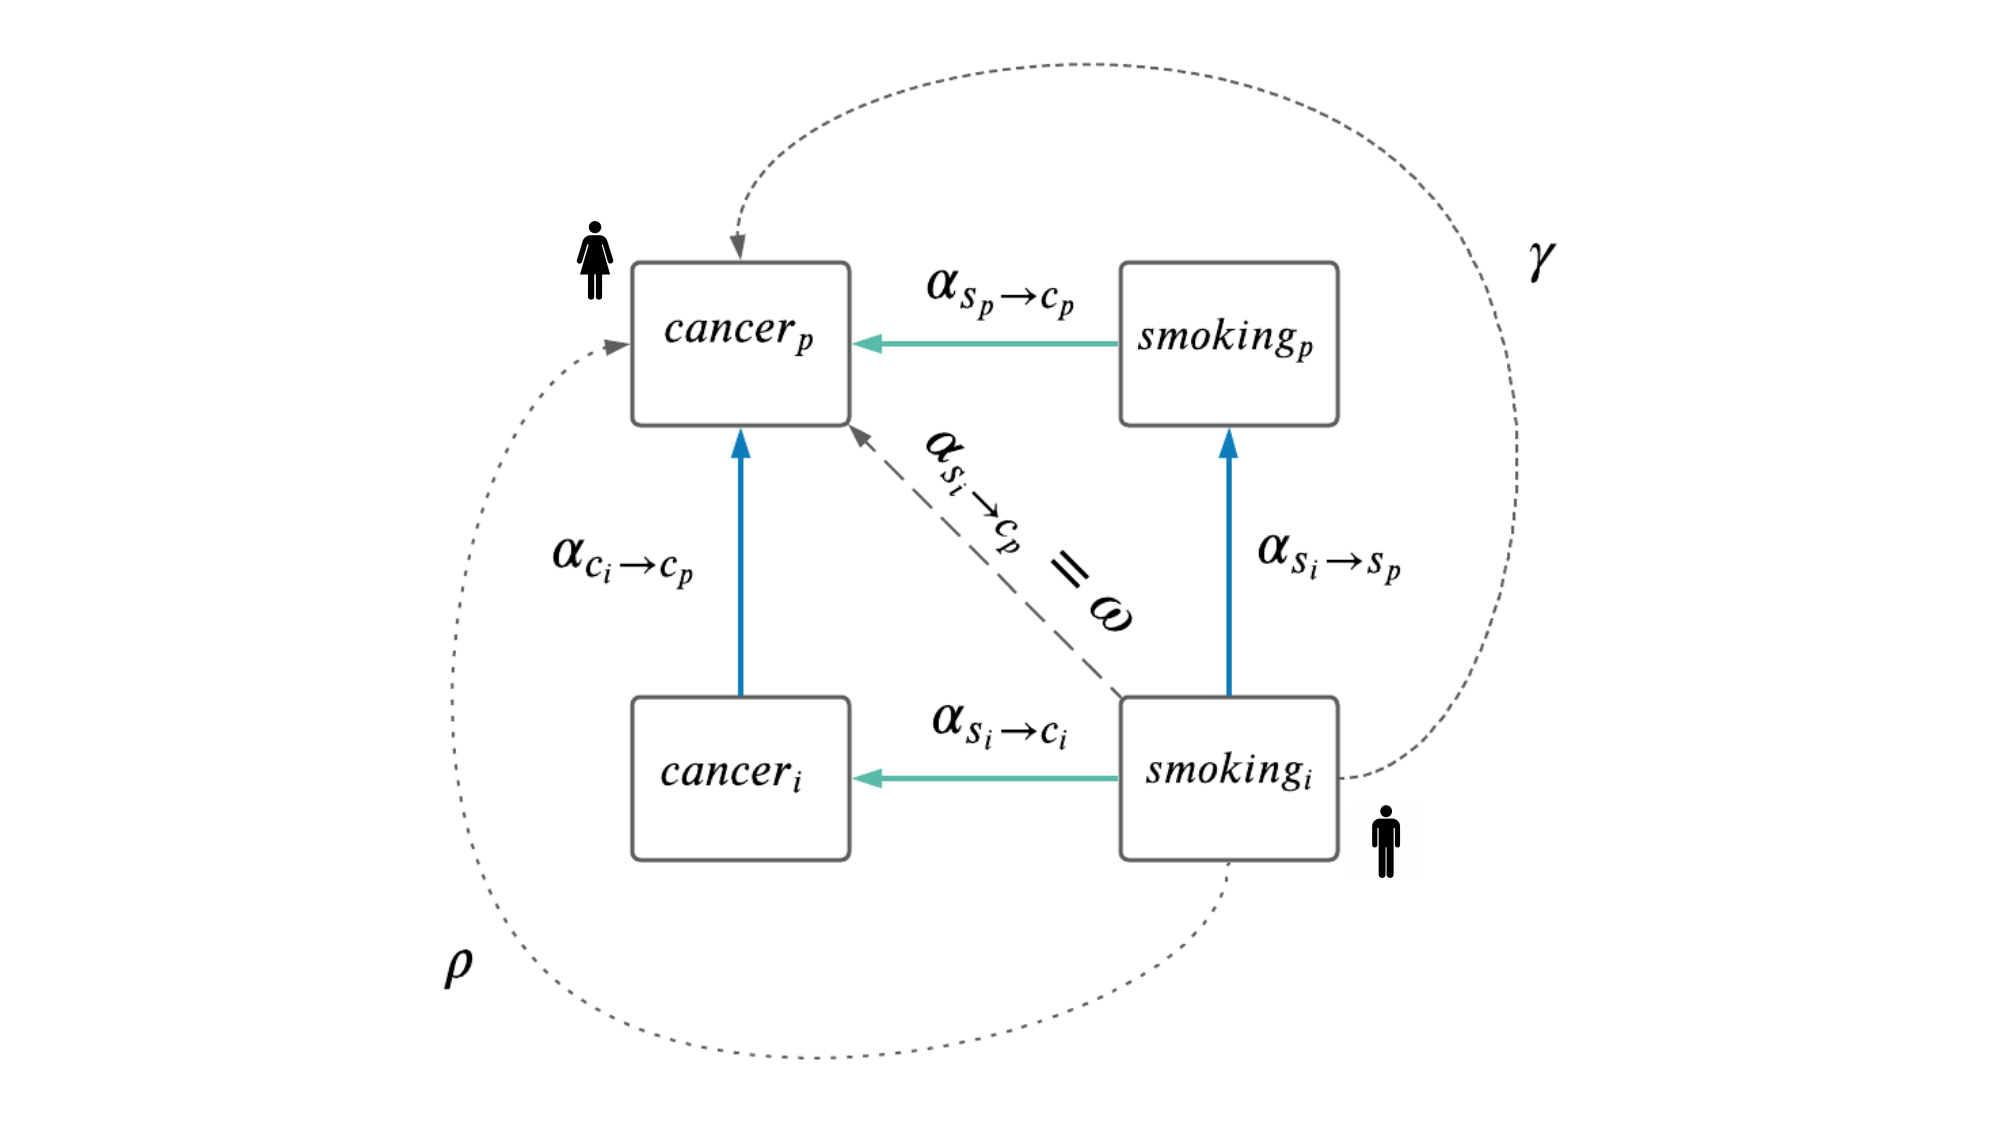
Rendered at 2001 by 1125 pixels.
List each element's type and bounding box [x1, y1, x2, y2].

list [1349, 805, 1424, 879]
picture [357, 0, 1643, 1125]
